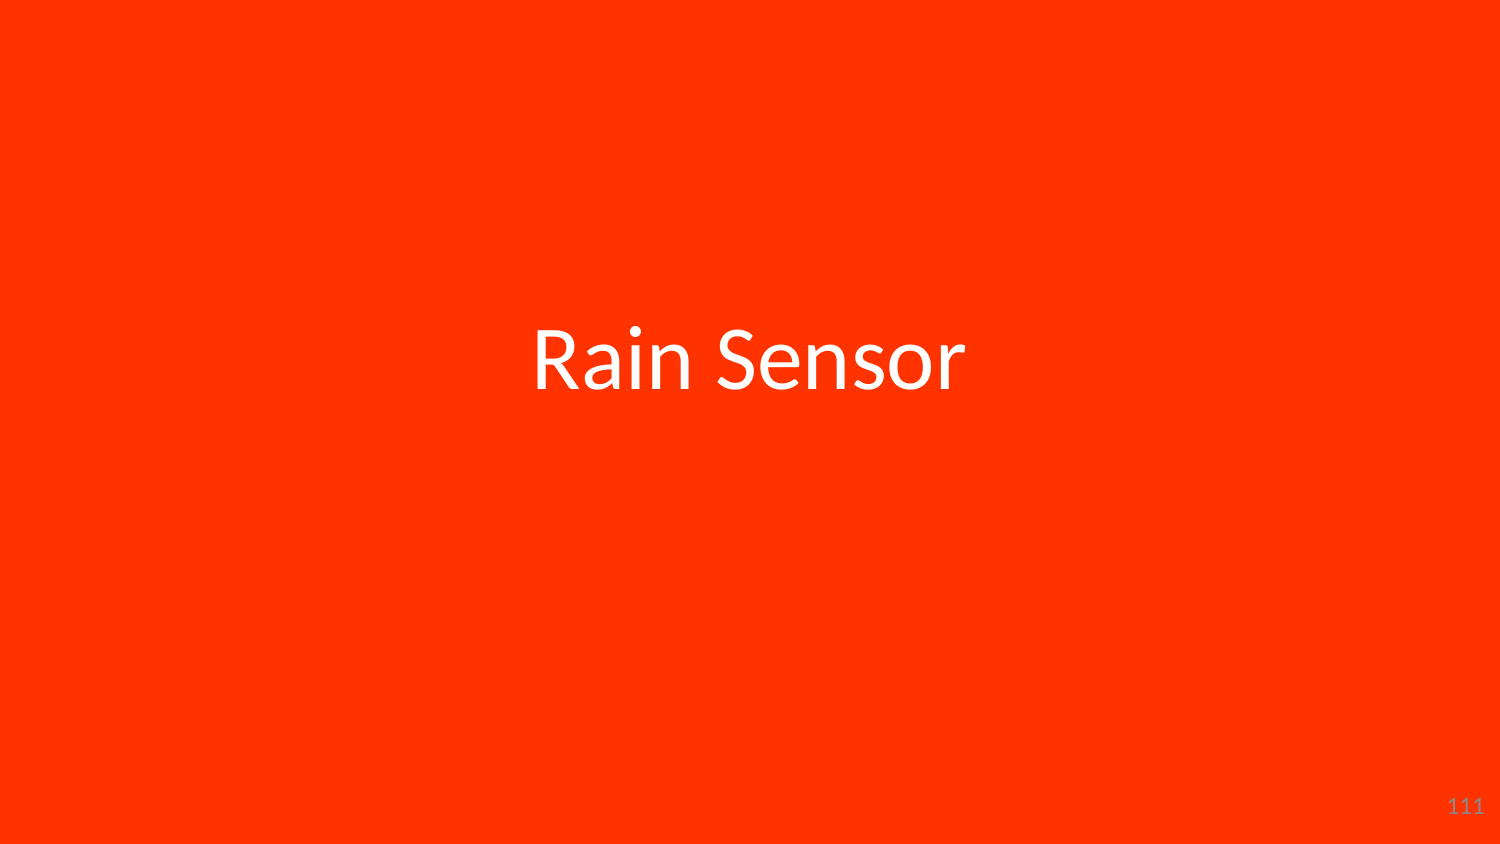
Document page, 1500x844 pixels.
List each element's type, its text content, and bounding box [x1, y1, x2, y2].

title Rain Sensor [112, 262, 1388, 443]
slide_number 111 [1415, 782, 1500, 828]
